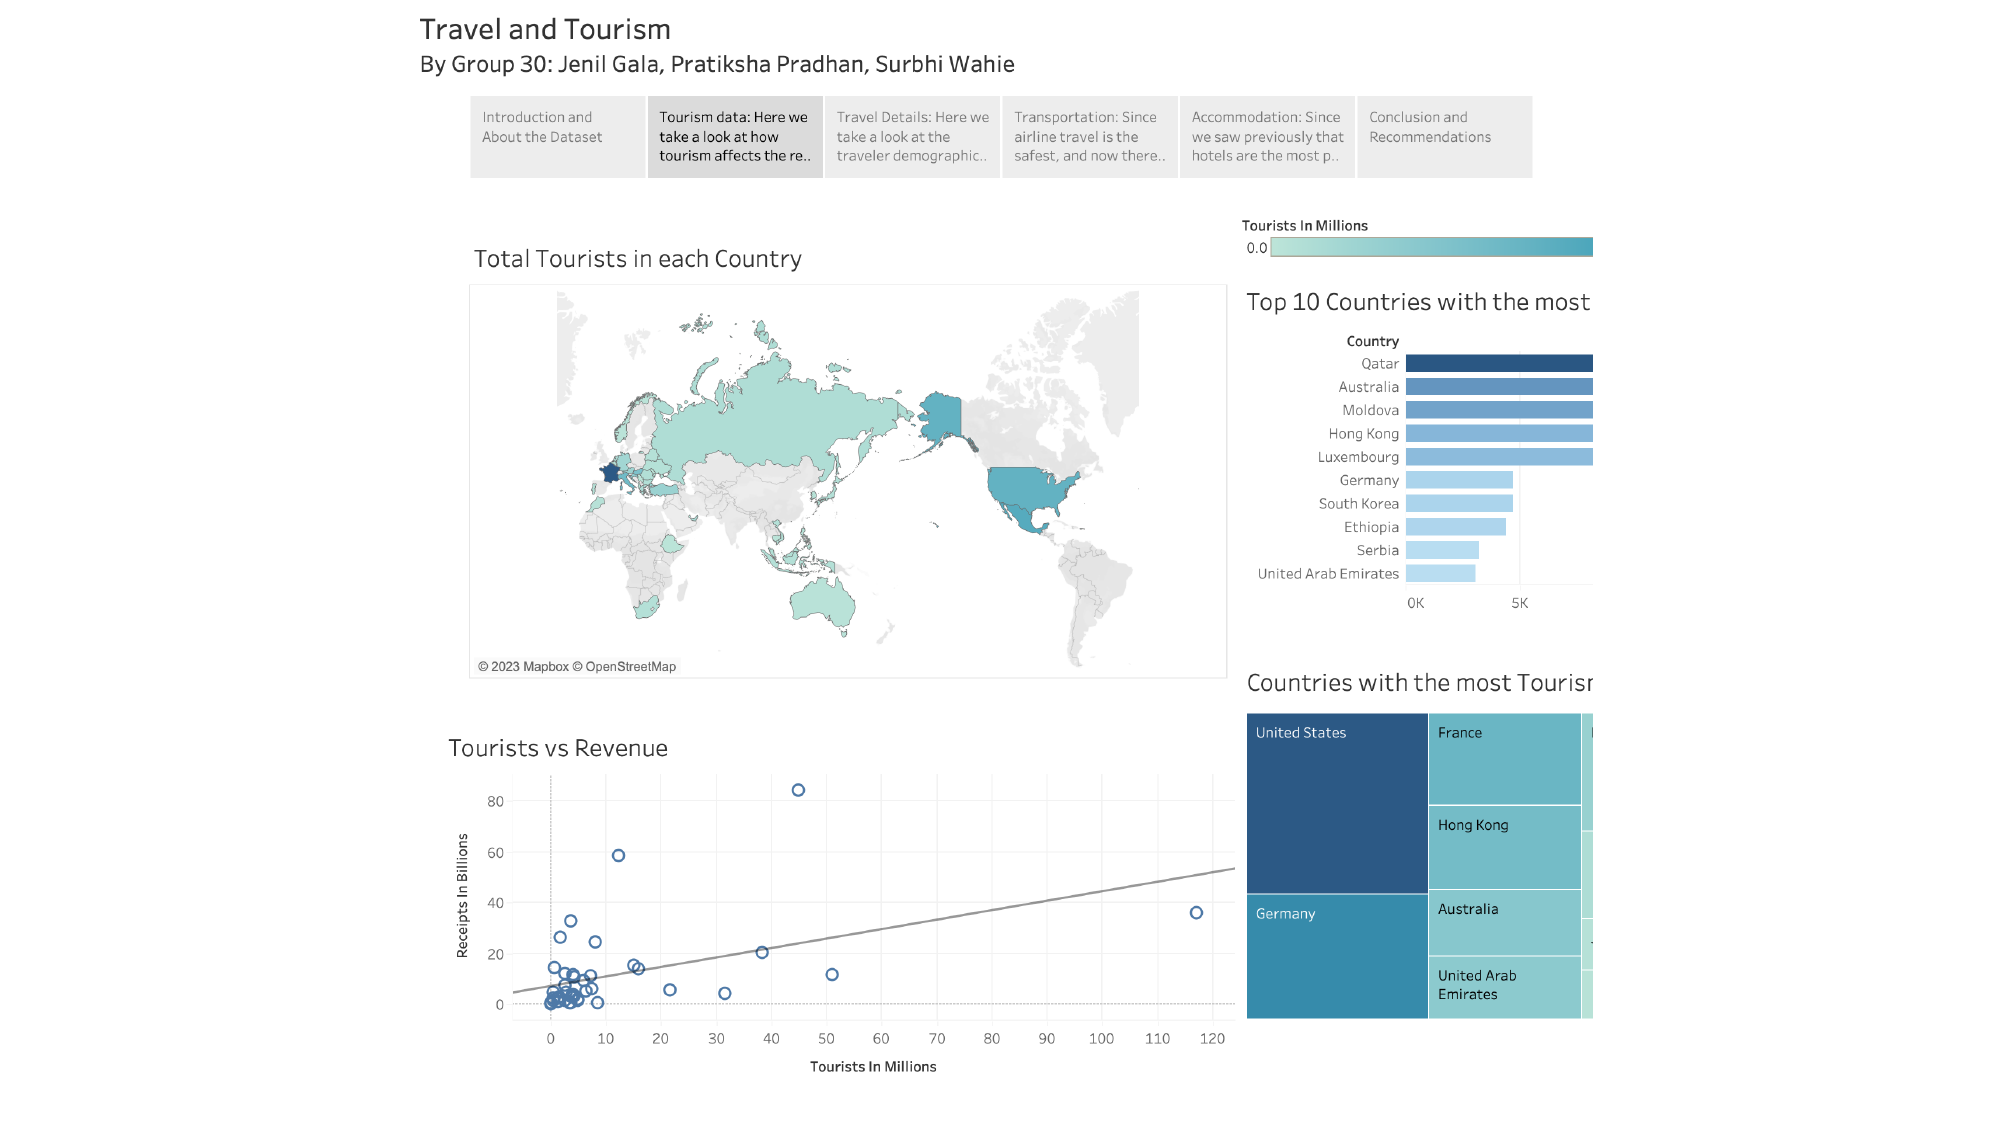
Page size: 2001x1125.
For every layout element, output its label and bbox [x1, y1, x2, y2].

picture [407, 0, 1593, 1125]
